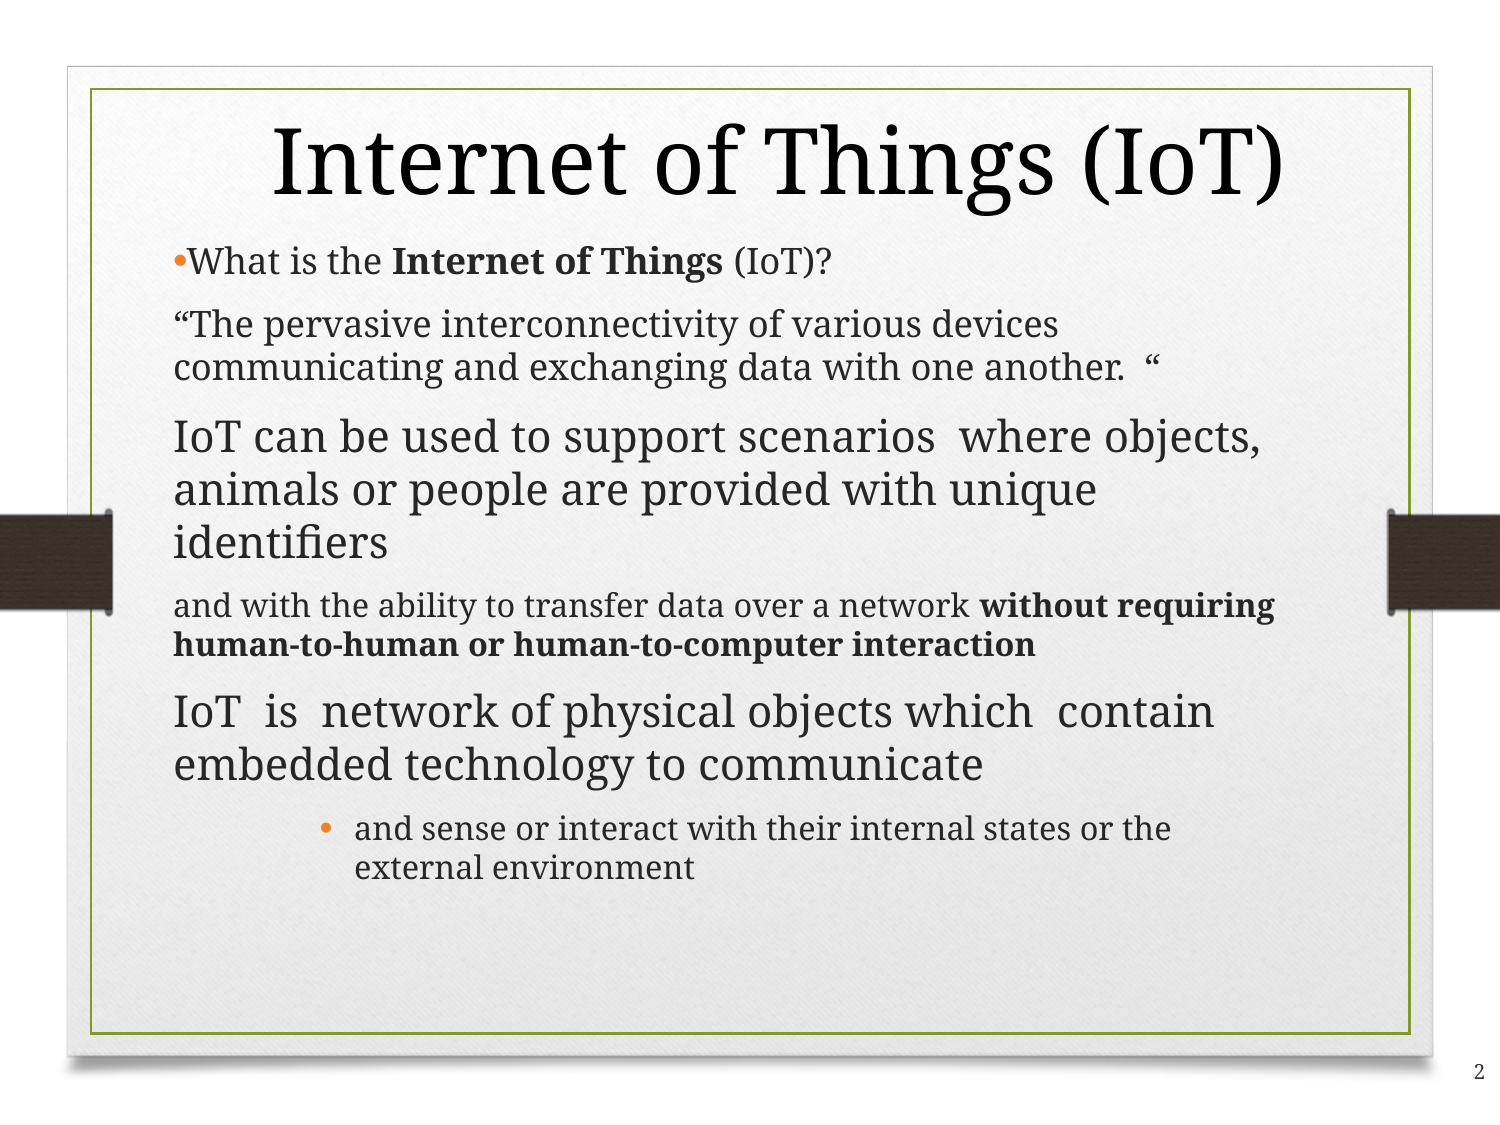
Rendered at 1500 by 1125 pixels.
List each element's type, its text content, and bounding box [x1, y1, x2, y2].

title Internet of Things (IoT) [203, 60, 1356, 255]
picture [0, 0, 1500, 1125]
list What is the Internet of Things (IoT)? “The pervasive interconnectivity of various devices communicating and exchanging data with one another. “ IoT can be used to support scenarios where objects, animals or people are provided with unique identifiers and with the ability to transfer data over a network without requiring human-to-human or human-to-computer interaction IoT is network of physical objects which contain embedded technology to communicate and sense or interact with their internal states or the external environment [158, 231, 1311, 894]
slide_number 2 [1262, 1042, 1500, 1103]
